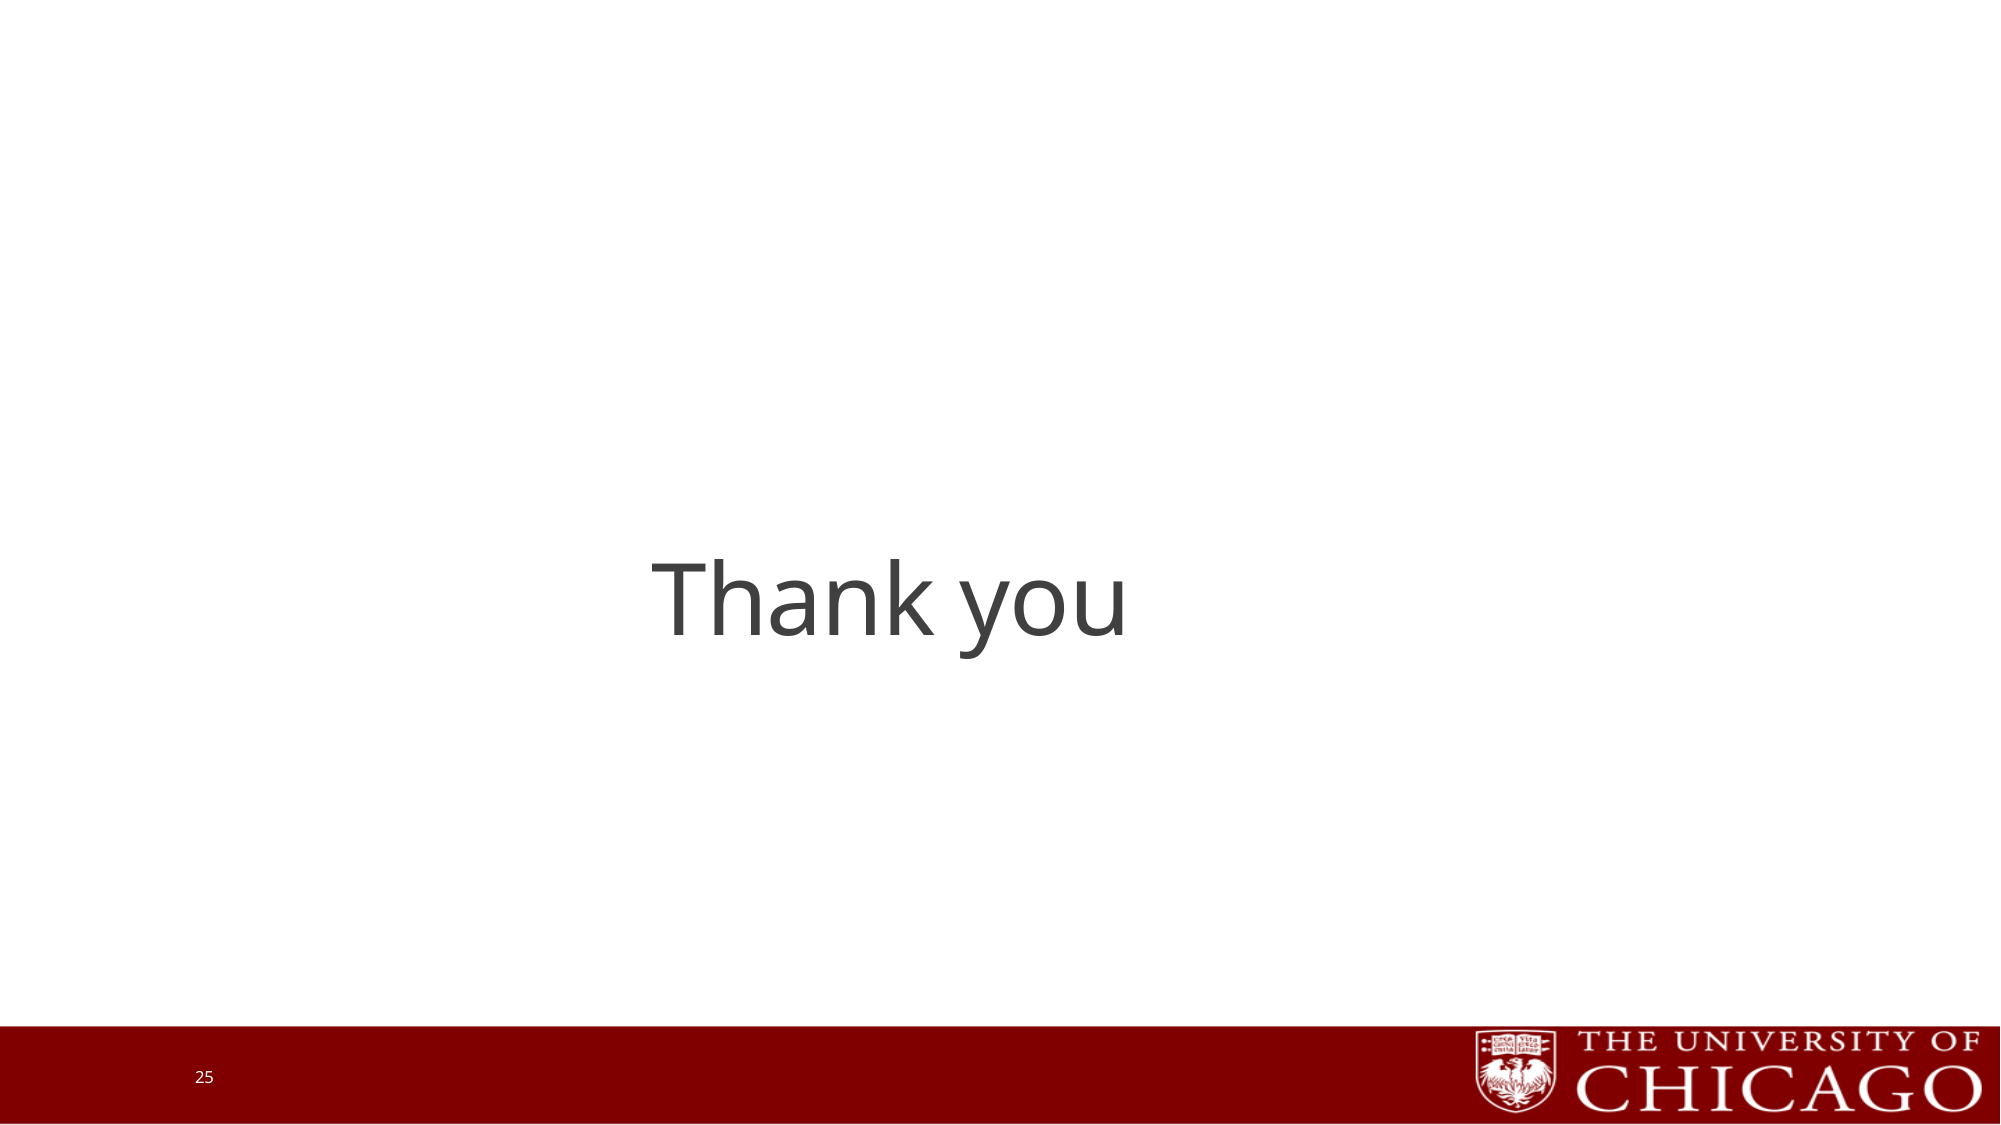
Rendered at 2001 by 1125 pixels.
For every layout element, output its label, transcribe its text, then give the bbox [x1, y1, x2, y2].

slide_number 25 [180, 1048, 308, 1108]
picture [0, 1023, 2000, 1125]
title Thank you [136, 548, 1787, 666]
